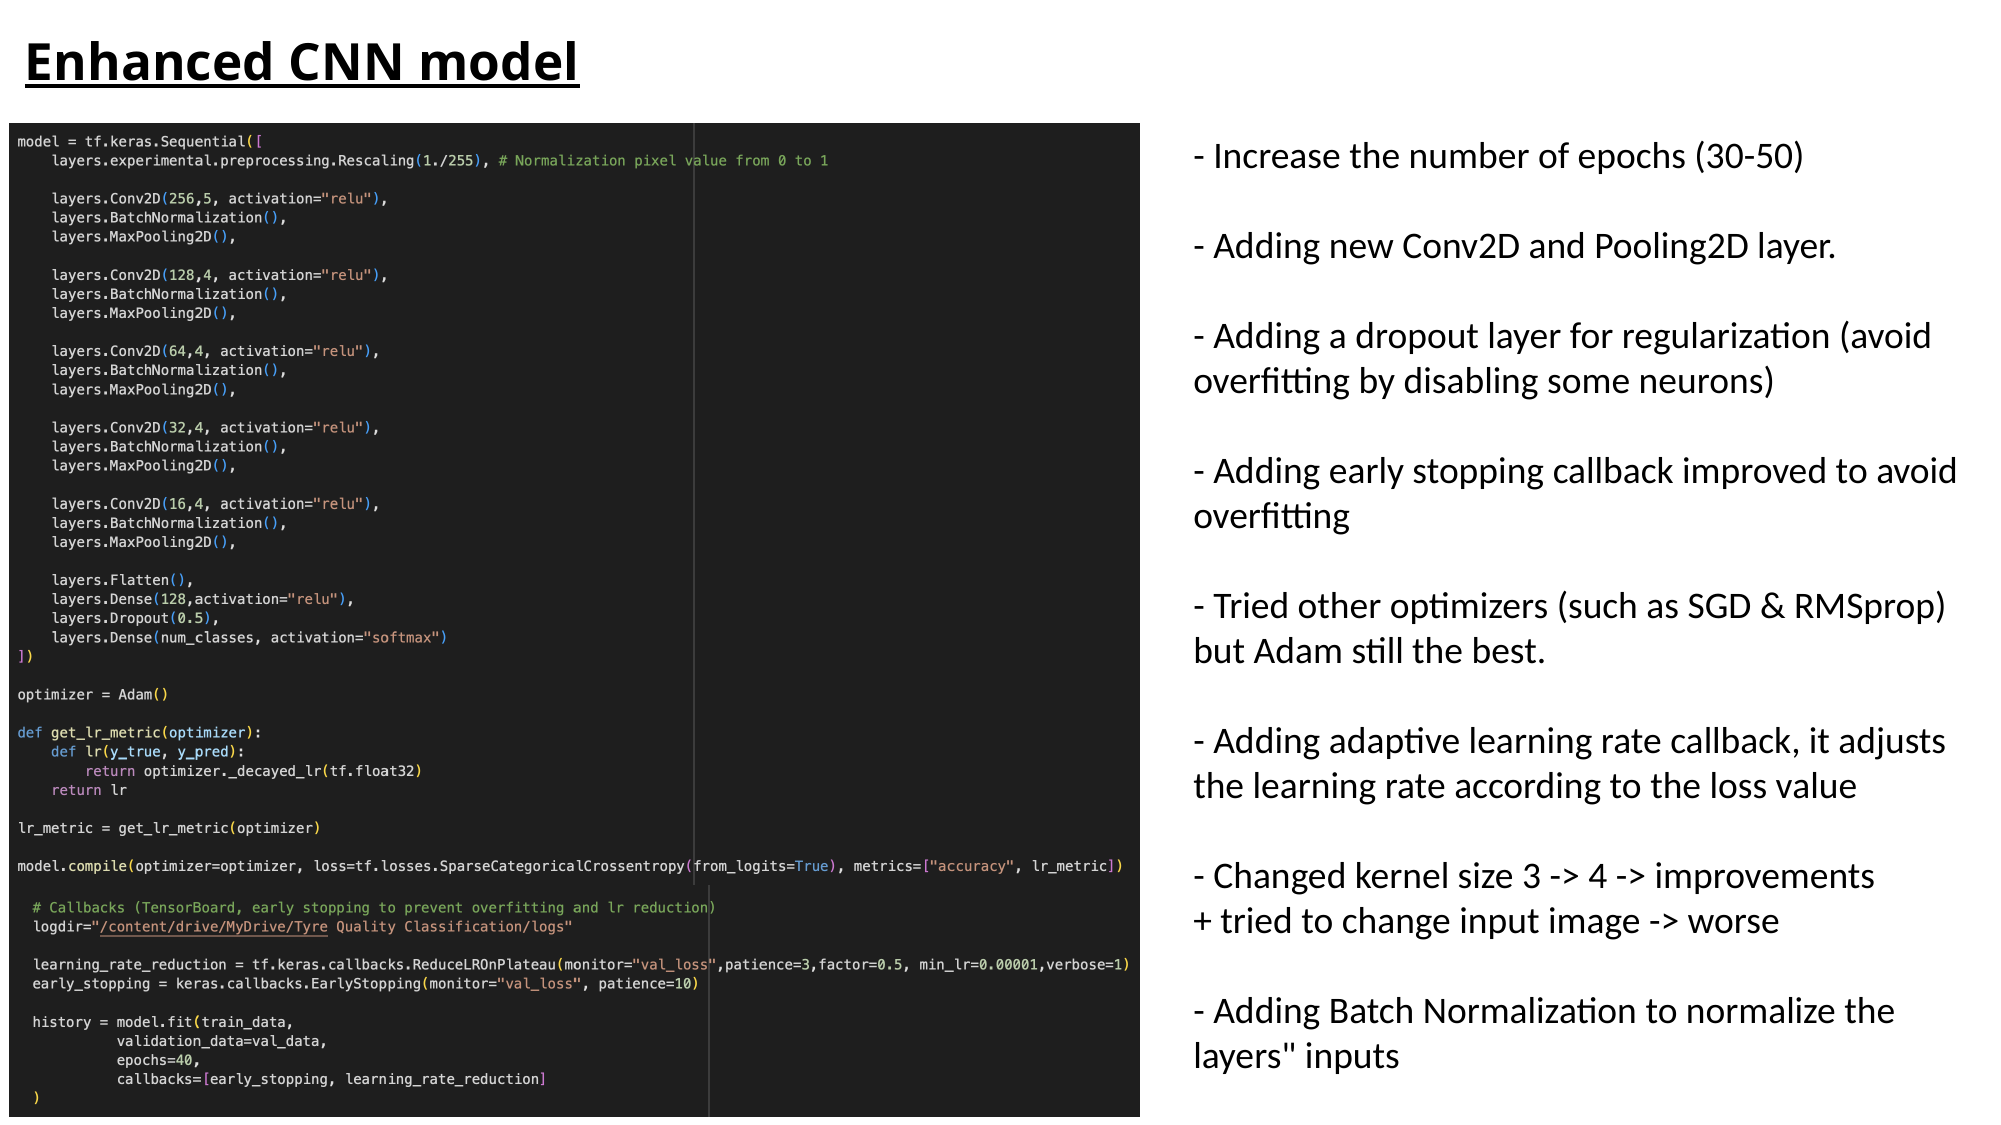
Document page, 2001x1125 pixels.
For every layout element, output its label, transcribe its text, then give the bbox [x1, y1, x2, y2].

picture [9, 123, 1140, 1117]
title Enhanced CNN model [9, 11, 595, 116]
text_box - Increase the number of epochs (30-50) - Adding new Conv2D and Pooling2D layer. - Adding a dropout layer for regularization (avoid overfitting by disabling some neurons) - Adding early stopping callback improved to avoid overfitting - Tried other optimizers (such as SGD & RMSprop) but Adam still the best. - Adding adaptive learning rate callback, it adjusts the learning rate according to the loss value - Changed kernel size 3 -> 4 -> improvements + tried to change input image -> worse - Adding Batch Normalization to normalize the layers" inputs [1178, 123, 1991, 1084]
